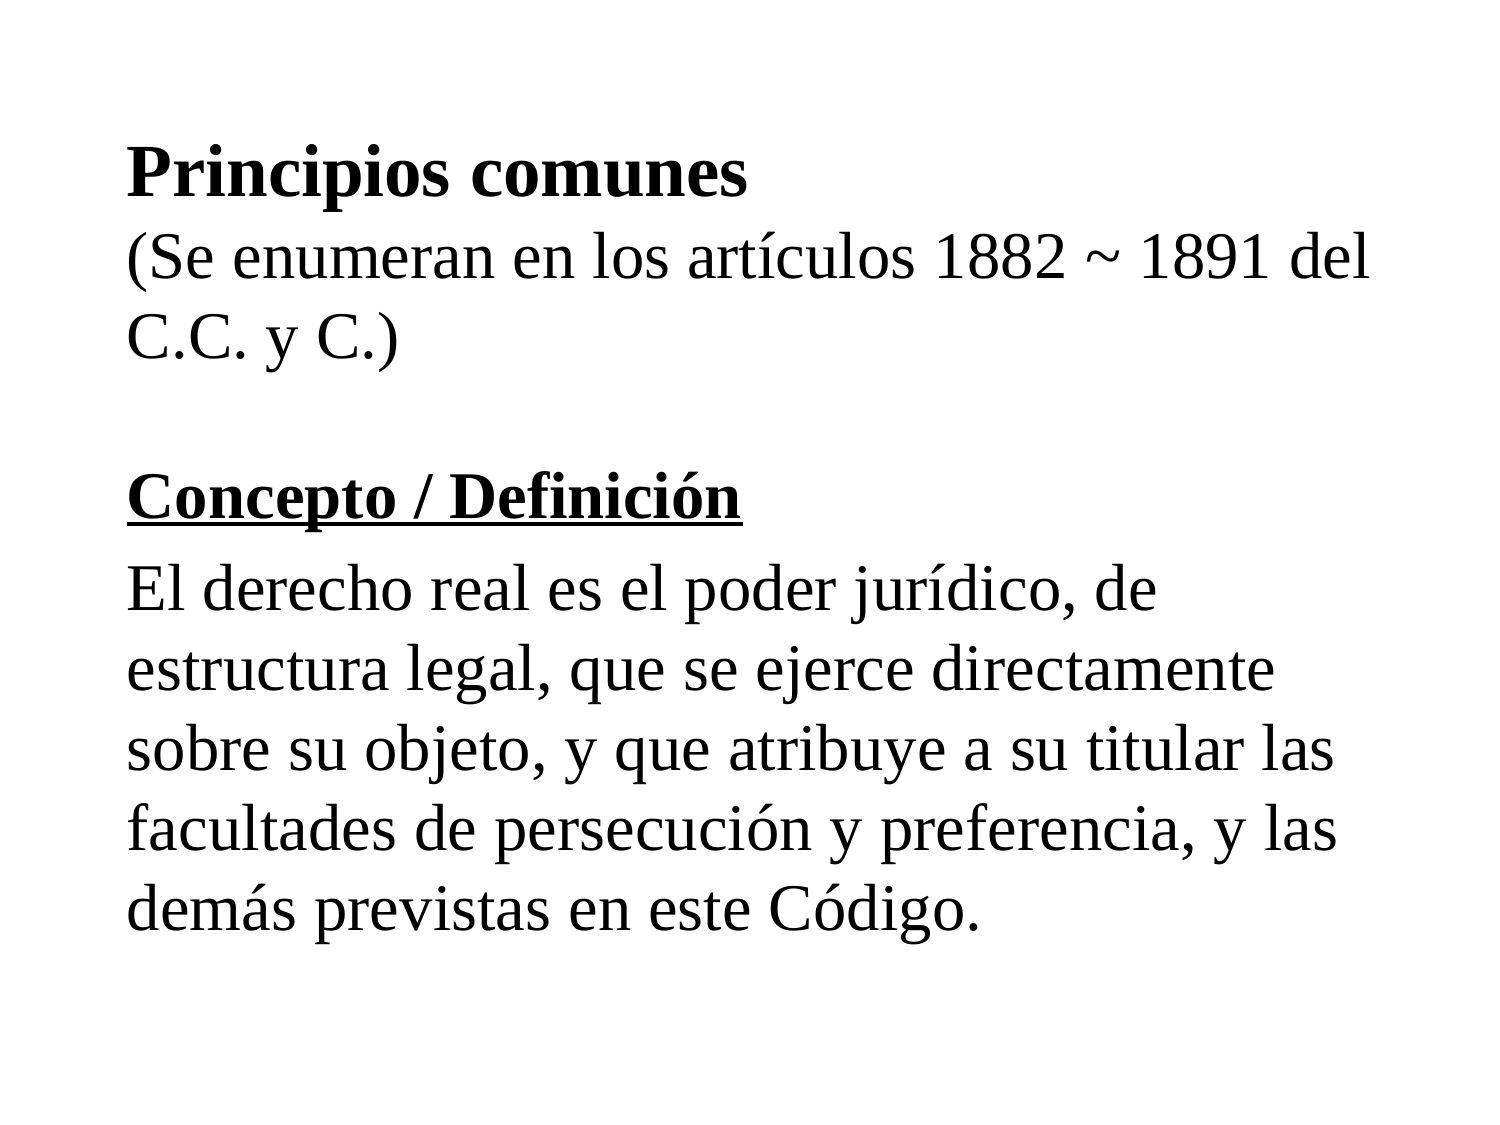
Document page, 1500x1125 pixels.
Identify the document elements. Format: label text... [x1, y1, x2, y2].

text_box Principios comunes (Se enumeran en los artículos 1882 ~ 1891 del C.C. y C.) Concepto / Definición El derecho real es el poder jurídico, de estructura legal, que se ejerce directamente sobre su objeto, y que atribuye a su titular las facultades de persecución y preferencia, y las demás previstas en este Código. [112, 54, 1424, 952]
